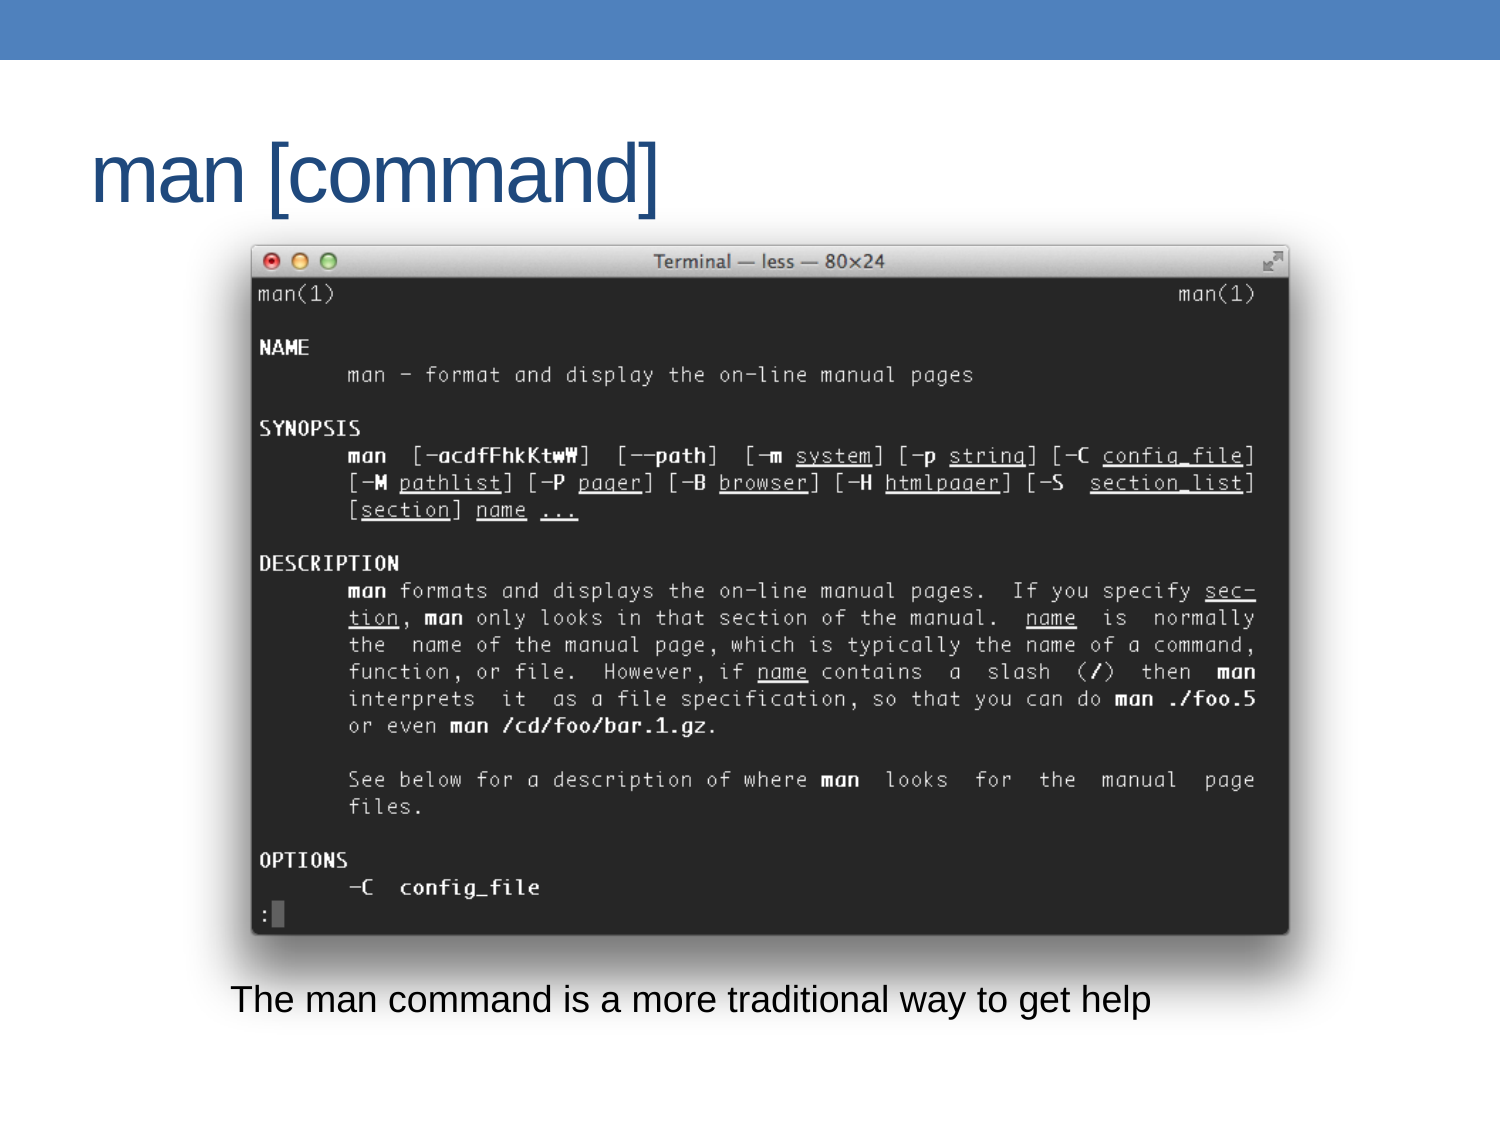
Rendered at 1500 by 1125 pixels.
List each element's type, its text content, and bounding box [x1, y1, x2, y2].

picture [170, 195, 1370, 1047]
title man [command] [75, 87, 1425, 250]
